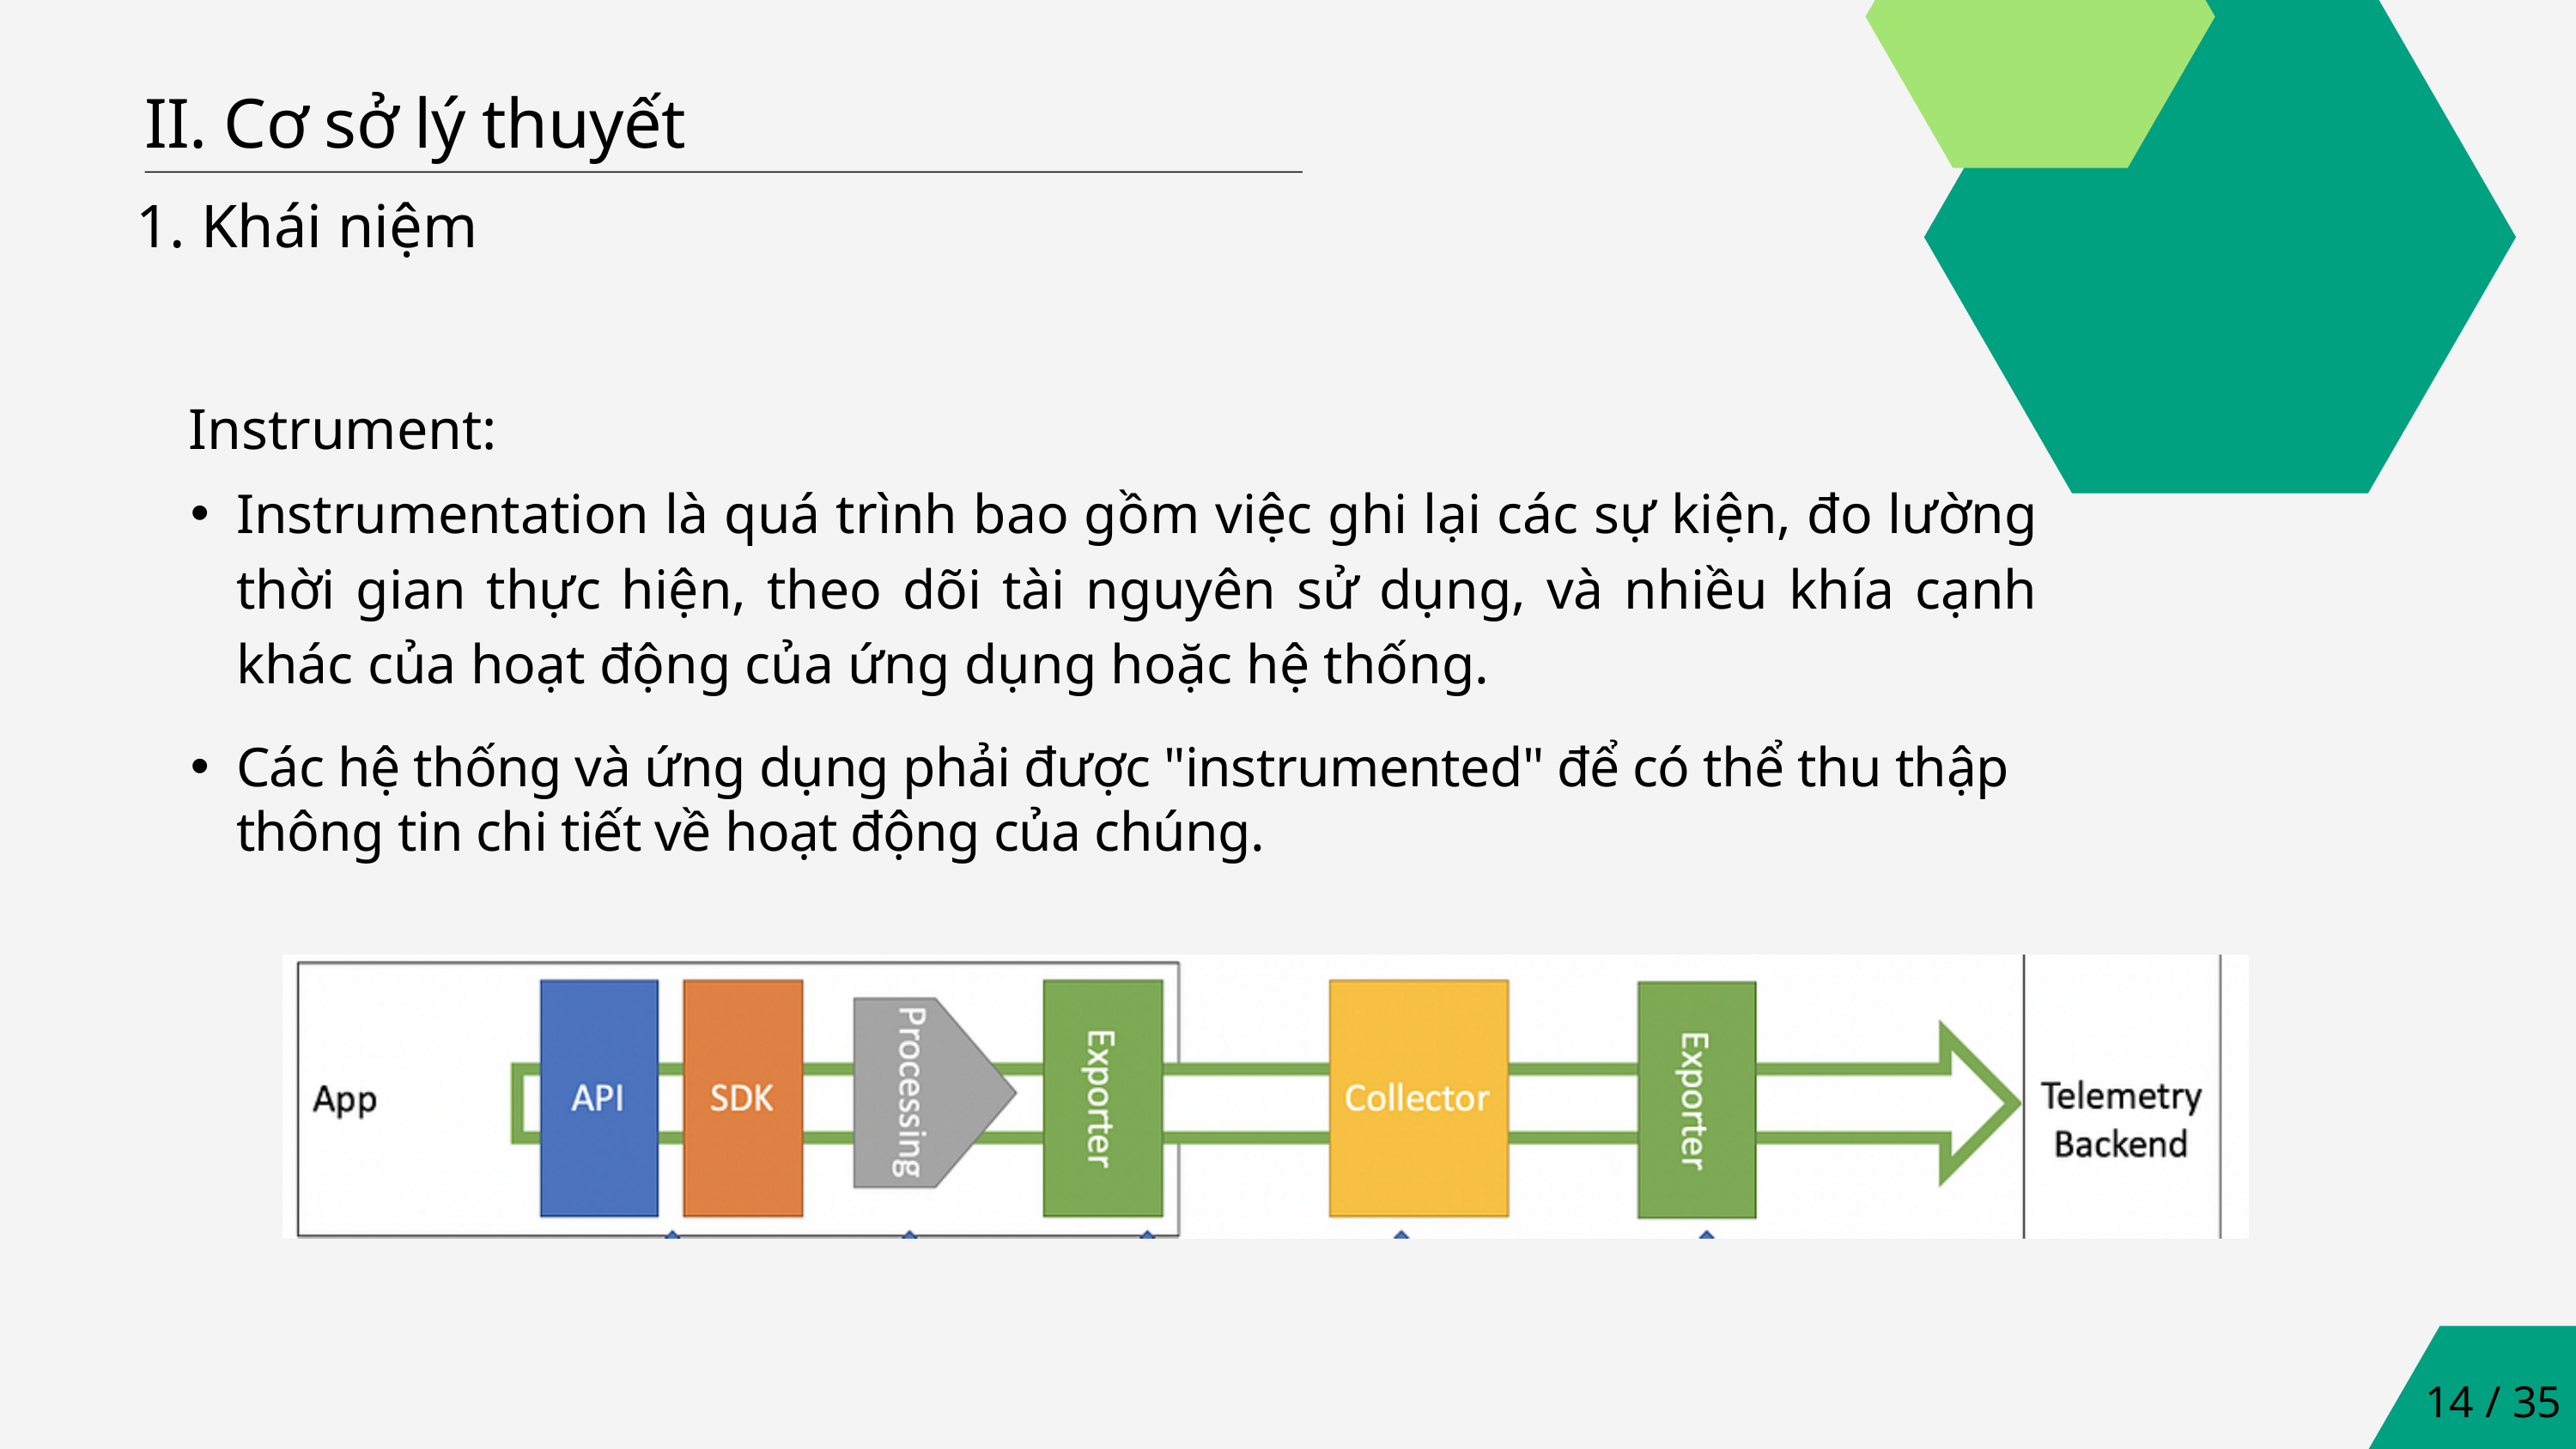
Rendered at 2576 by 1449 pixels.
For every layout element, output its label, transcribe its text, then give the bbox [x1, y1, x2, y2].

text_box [1865, 0, 2215, 168]
text_box Instrument: [188, 382, 1069, 461]
text_box Instrumentation là quá trình bao gồm việc ghi lại các sự kiện, đo lường thời gian thực hiện, theo dõi tài nguyên sử dụng, và nhiều khía cạnh khác của hoạt động của ứng dụng hoặc hệ thống. [144, 469, 2041, 694]
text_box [1923, 0, 2517, 494]
text_box [282, 955, 2249, 1239]
text_box II. Cơ sở lý thuyết [144, 80, 888, 162]
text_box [2338, 1325, 2576, 1449]
text_box 1. Khái niệm [134, 176, 481, 259]
text_box Các hệ thống và ứng dụng phải được "instrumented" để có thể thu thập thông tin chi tiết về hoạt động của chúng. [144, 733, 2041, 863]
